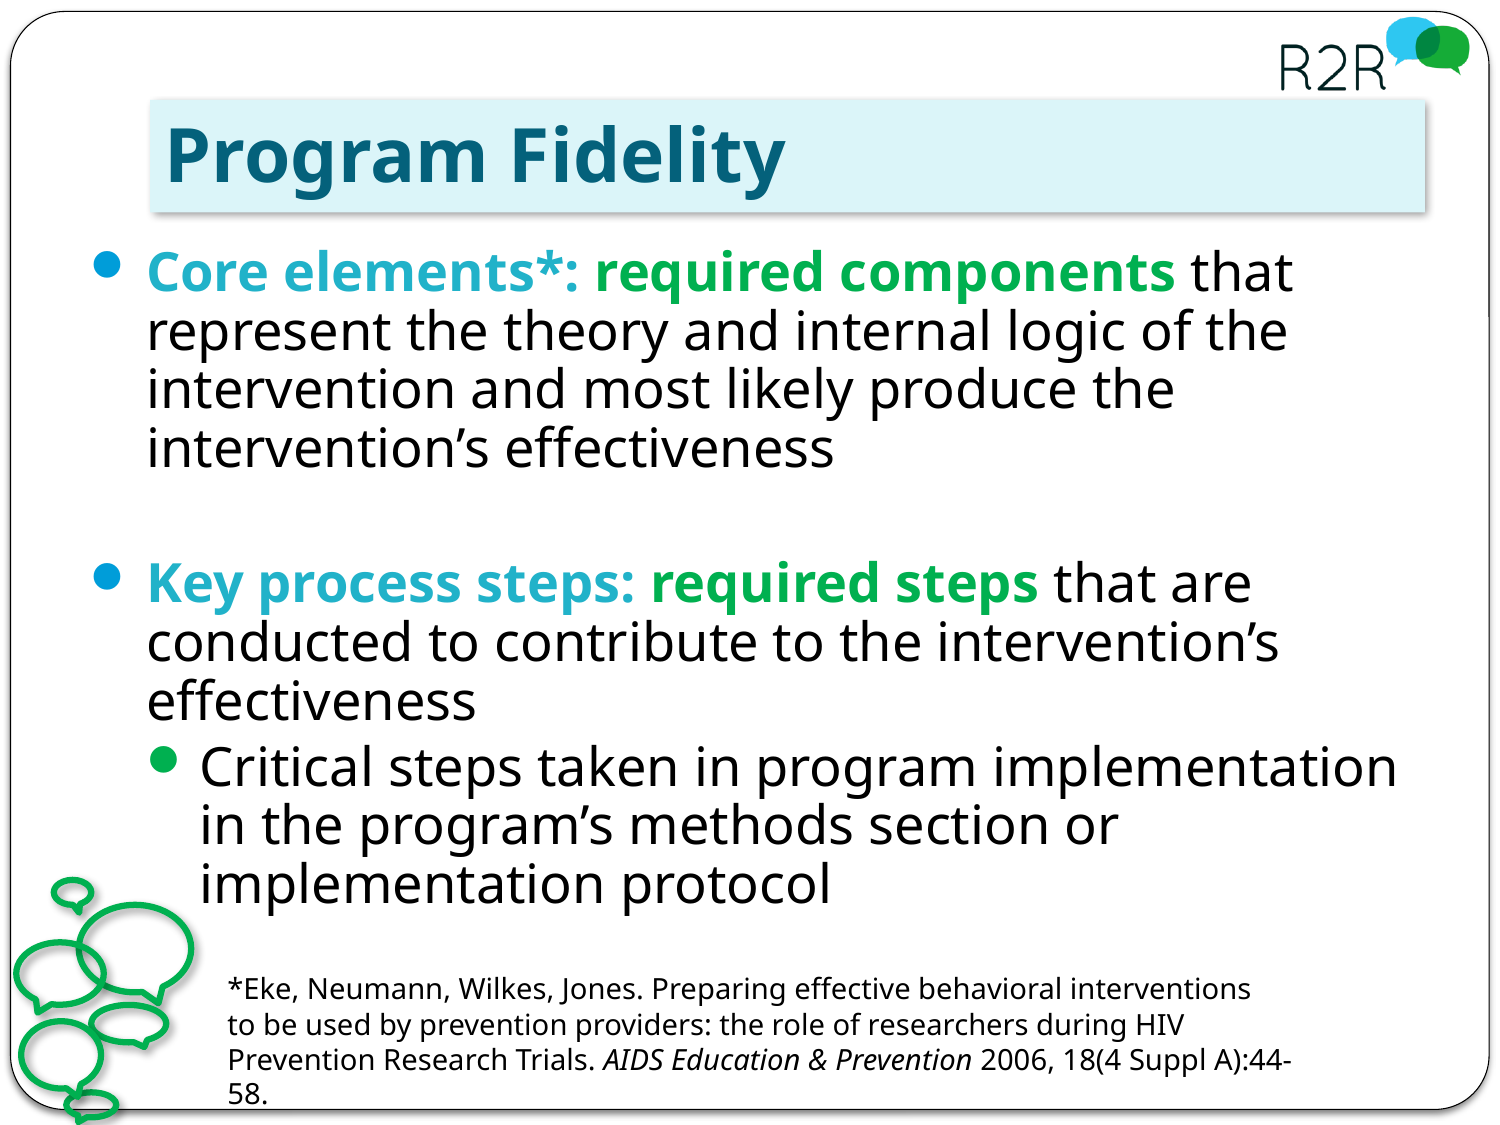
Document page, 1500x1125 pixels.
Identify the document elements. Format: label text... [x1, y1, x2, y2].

title Program Fidelity [150, 99, 1425, 213]
text_box *Eke, Neumann, Wilkes, Jones. Preparing effective behavioral interventions to be used by prevention providers: the role of researchers during HIV Prevention Research Trials. AIDS Education & Prevention 2006, 18(4 Suppl A):44-58. [212, 963, 1341, 1125]
picture [1275, 12, 1475, 100]
list Core elements*: required components that represent the theory and internal logic of the intervention and most likely produce the intervention’s effectiveness Key process steps: required steps that are conducted to contribute to the intervention’s effectiveness Critical steps taken in program implementation in the program’s methods section or implementation protocol [75, 237, 1425, 1113]
